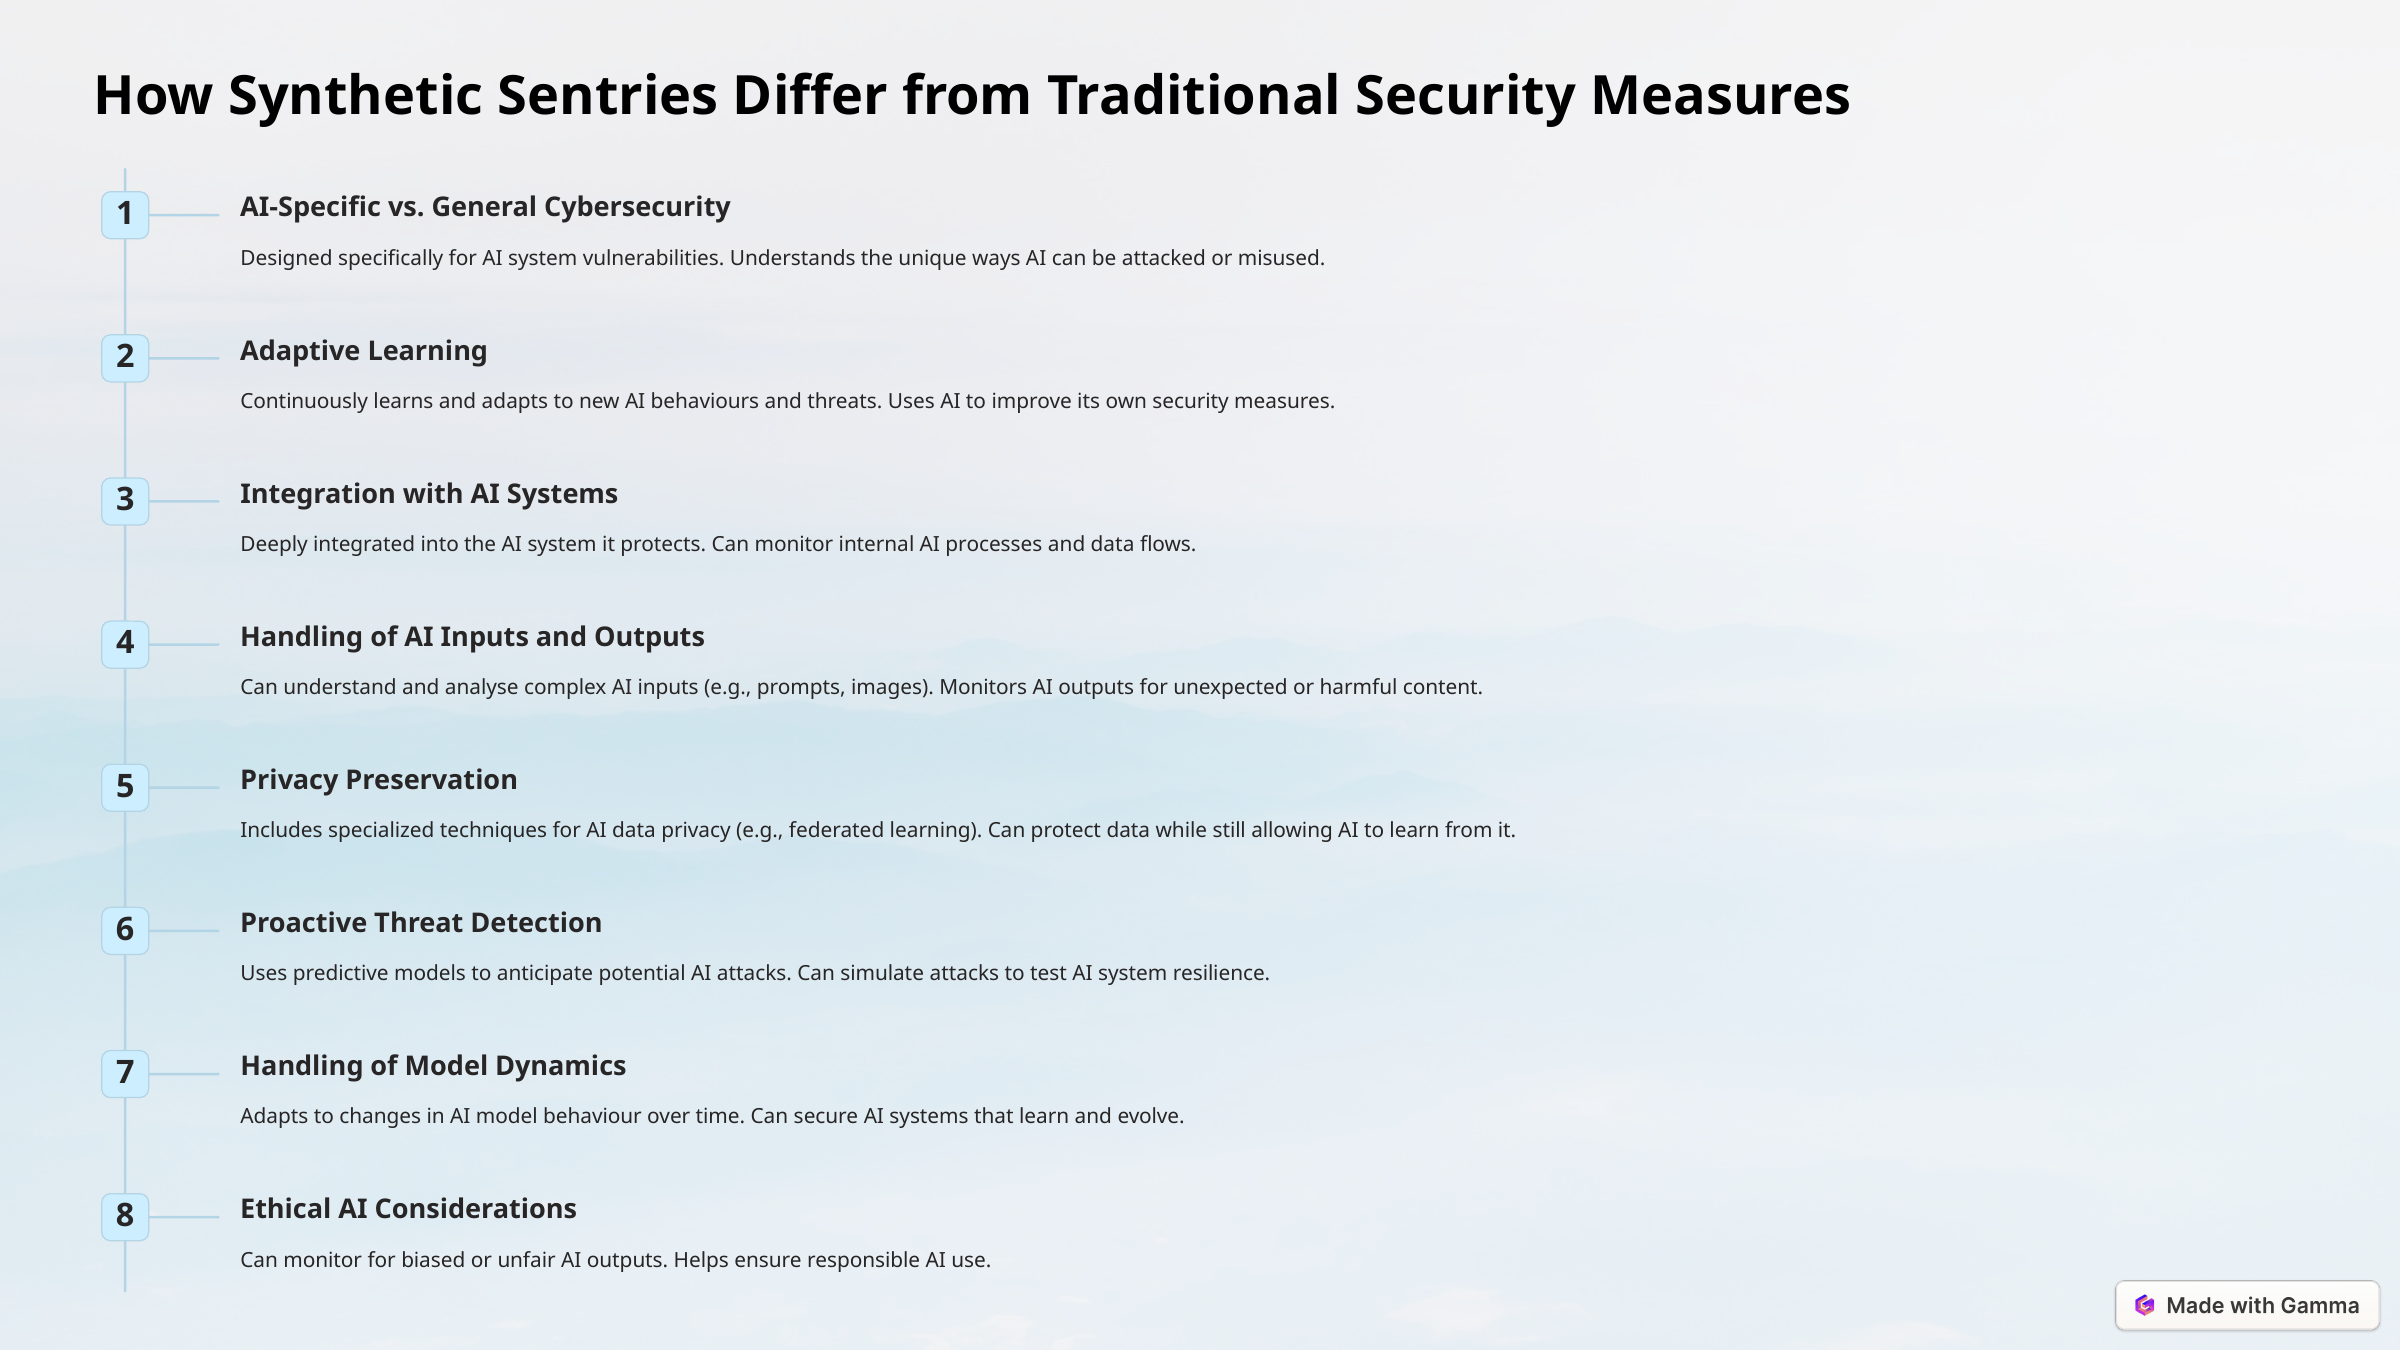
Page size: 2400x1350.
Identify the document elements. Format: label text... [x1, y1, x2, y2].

text_box 4 [116, 628, 135, 662]
text_box [123, 955, 127, 1050]
text_box Handling of AI Inputs and Outputs [240, 618, 676, 653]
text_box Handling of Model Dynamics [240, 1047, 607, 1083]
text_box How Synthetic Sentries Differ from Traditional Security Measures [93, 57, 1748, 127]
text_box [101, 764, 149, 812]
text_box Proactive Threat Detection [240, 904, 578, 940]
text_box [123, 669, 127, 764]
text_box [101, 907, 149, 955]
text_box 8 [115, 1200, 136, 1234]
text_box [101, 477, 149, 526]
text_box Continuously learns and adapts to new AI behaviours and threats. Uses AI to improve its own security measures. [240, 379, 2307, 413]
text_box Adaptive Learning [240, 332, 515, 367]
text_box Can understand and analyse complex AI inputs (e.g., prompts, images). Monitors AI outputs for unexpected or harmful content. [240, 665, 2307, 699]
text_box [149, 1215, 220, 1219]
text_box [101, 334, 149, 382]
text_box 1 [118, 198, 133, 232]
text_box [123, 239, 127, 334]
text_box 2 [115, 341, 135, 375]
text_box Ethical AI Considerations [240, 1191, 564, 1226]
text_box [101, 1193, 149, 1241]
text_box [149, 1072, 220, 1076]
text_box Integration with AI Systems [240, 475, 589, 510]
text_box [123, 168, 127, 191]
text_box Can monitor for biased or unfair AI outputs. Helps ensure responsible AI use. [240, 1237, 2307, 1272]
text_box AI-Specific vs. General Cybersecurity [240, 189, 704, 224]
text_box Includes specialized techniques for AI data privacy (e.g., federated learning). Can protect data while still allowing AI to learn from it. [240, 808, 2307, 842]
text_box [101, 191, 149, 239]
text_box [101, 1050, 149, 1098]
text_box [149, 929, 220, 933]
text_box 3 [115, 484, 135, 518]
text_box Uses predictive models to anticipate potential AI attacks. Can simulate attacks to test AI system resilience. [240, 951, 2307, 986]
text_box Adapts to changes in AI model behaviour over time. Can secure AI systems that learn and evolve. [240, 1094, 2307, 1129]
text_box 6 [115, 914, 136, 948]
text_box 5 [115, 771, 135, 805]
text_box [101, 621, 149, 669]
text_box Designed specifically for AI system vulnerabilities. Understands the unique ways AI can be attacked or misused. [240, 235, 2307, 270]
text_box [149, 213, 220, 217]
text_box [123, 1098, 127, 1193]
text_box Privacy Preservation [240, 761, 515, 796]
text_box 7 [117, 1057, 134, 1091]
text_box [123, 812, 127, 907]
text_box [123, 526, 127, 621]
text_box Deeply integrated into the AI system it protects. Can monitor internal AI processes and data flows. [240, 522, 2307, 556]
text_box [123, 1241, 127, 1293]
text_box [123, 382, 127, 477]
picture [2106, 1271, 2389, 1339]
